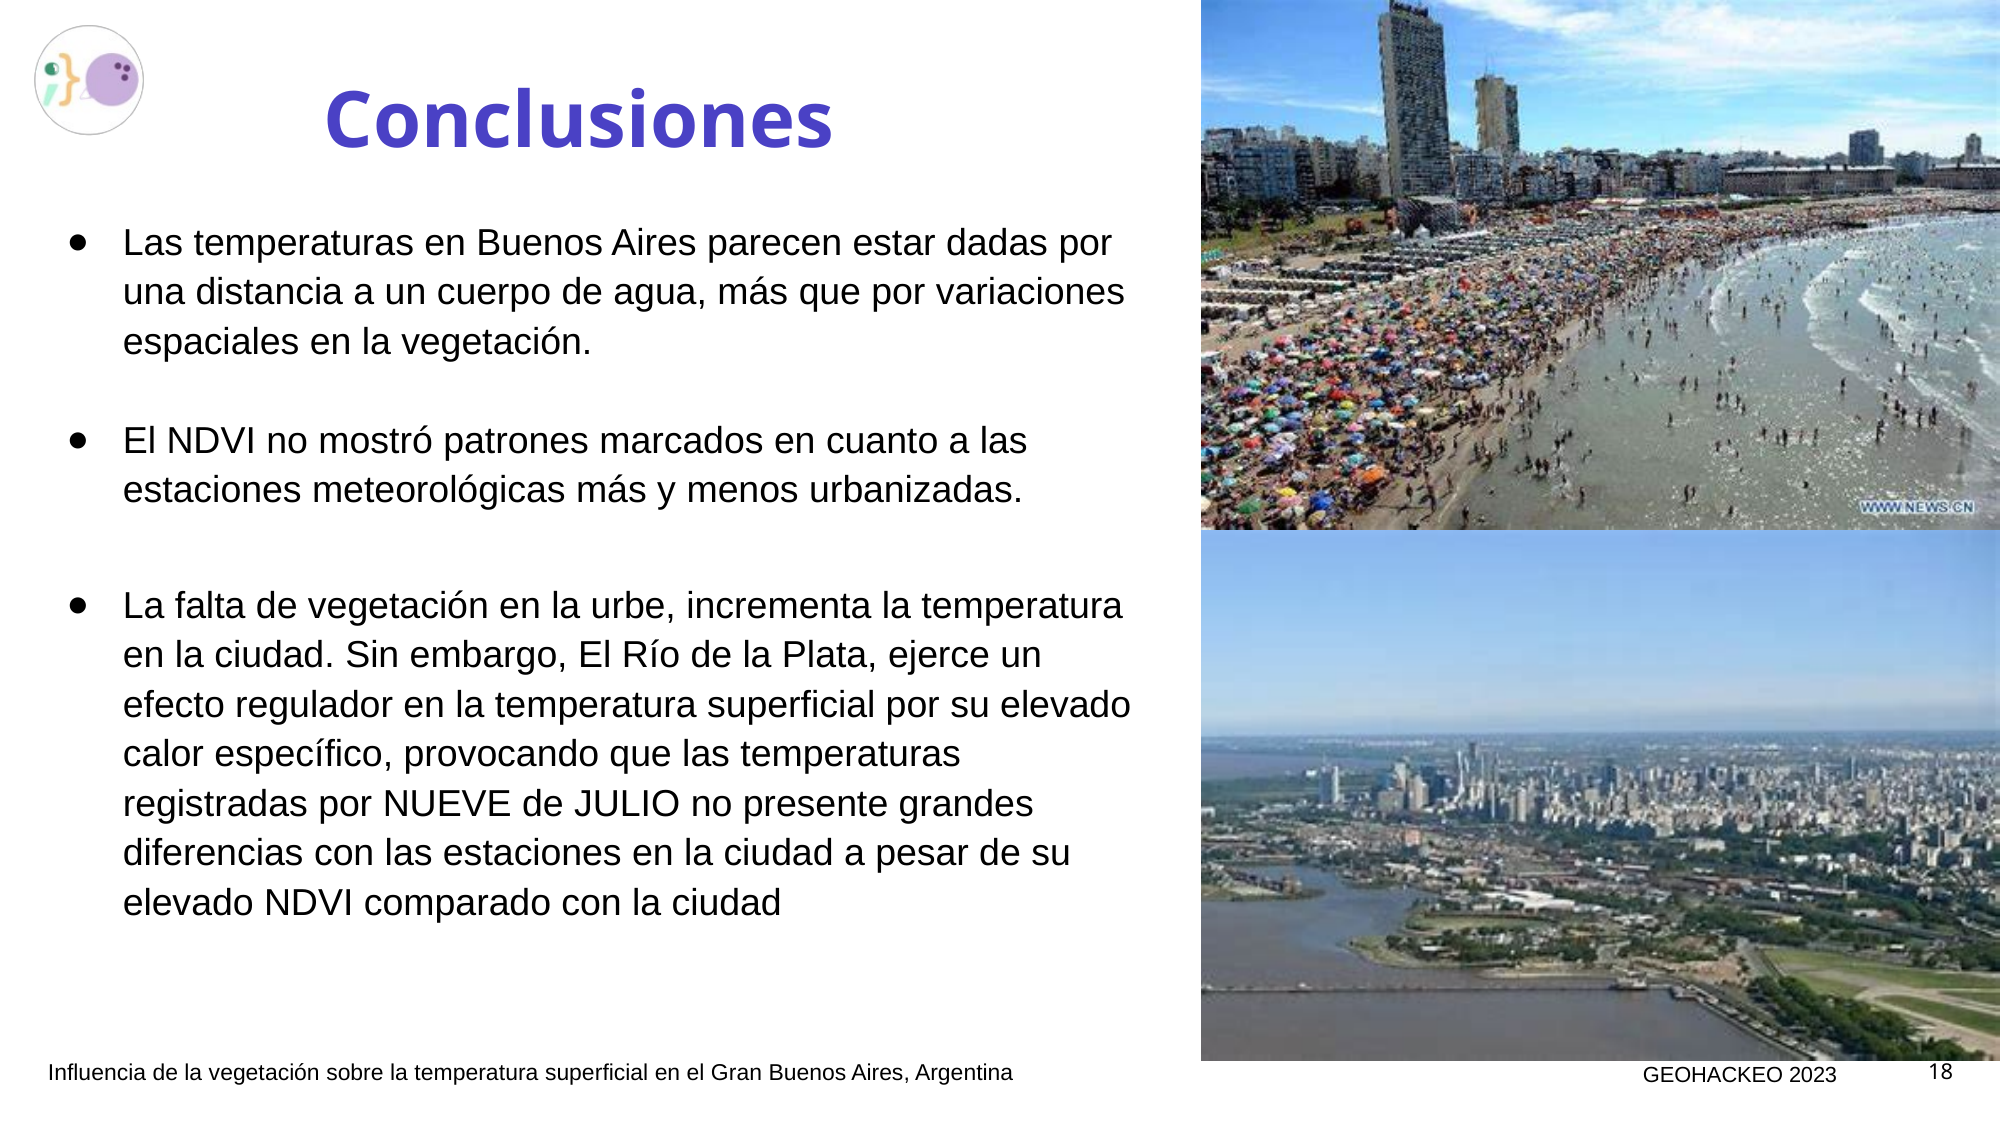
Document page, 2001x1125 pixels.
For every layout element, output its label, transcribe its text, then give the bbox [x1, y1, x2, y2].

slide_number 18 [1864, 1069, 1968, 1103]
list Las temperaturas en Buenos Aires parecen estar dadas por una distancia a un cuerpo de agua, más que por variaciones espaciales en la vegetación. El NDVI no mostró patrones marcados en cuanto a las estaciones meteorológicas más y menos urbanizadas. La falta de vegetación en la urbe, incrementa la temperatura en la ciudad. Sin embargo, El Río de la Plata, ejerce un efecto regulador en la temperatura superficial por su elevado calor específico, provocando que las temperaturas registradas por NUEVE de JULIO no presente grandes diferencias con las estaciones en la ciudad a pesar de su elevado NDVI comparado con la ciudad [33, 205, 1166, 966]
picture [1201, 0, 2000, 1062]
picture [29, 23, 149, 138]
footer Influencia de la vegetación sobre la temperatura superficial en el Gran Buenos Aires, Argentina [33, 1042, 1130, 1103]
title Conclusiones [308, 24, 892, 172]
slide_number GEOHACKEO 2023 [1150, 1043, 1865, 1104]
